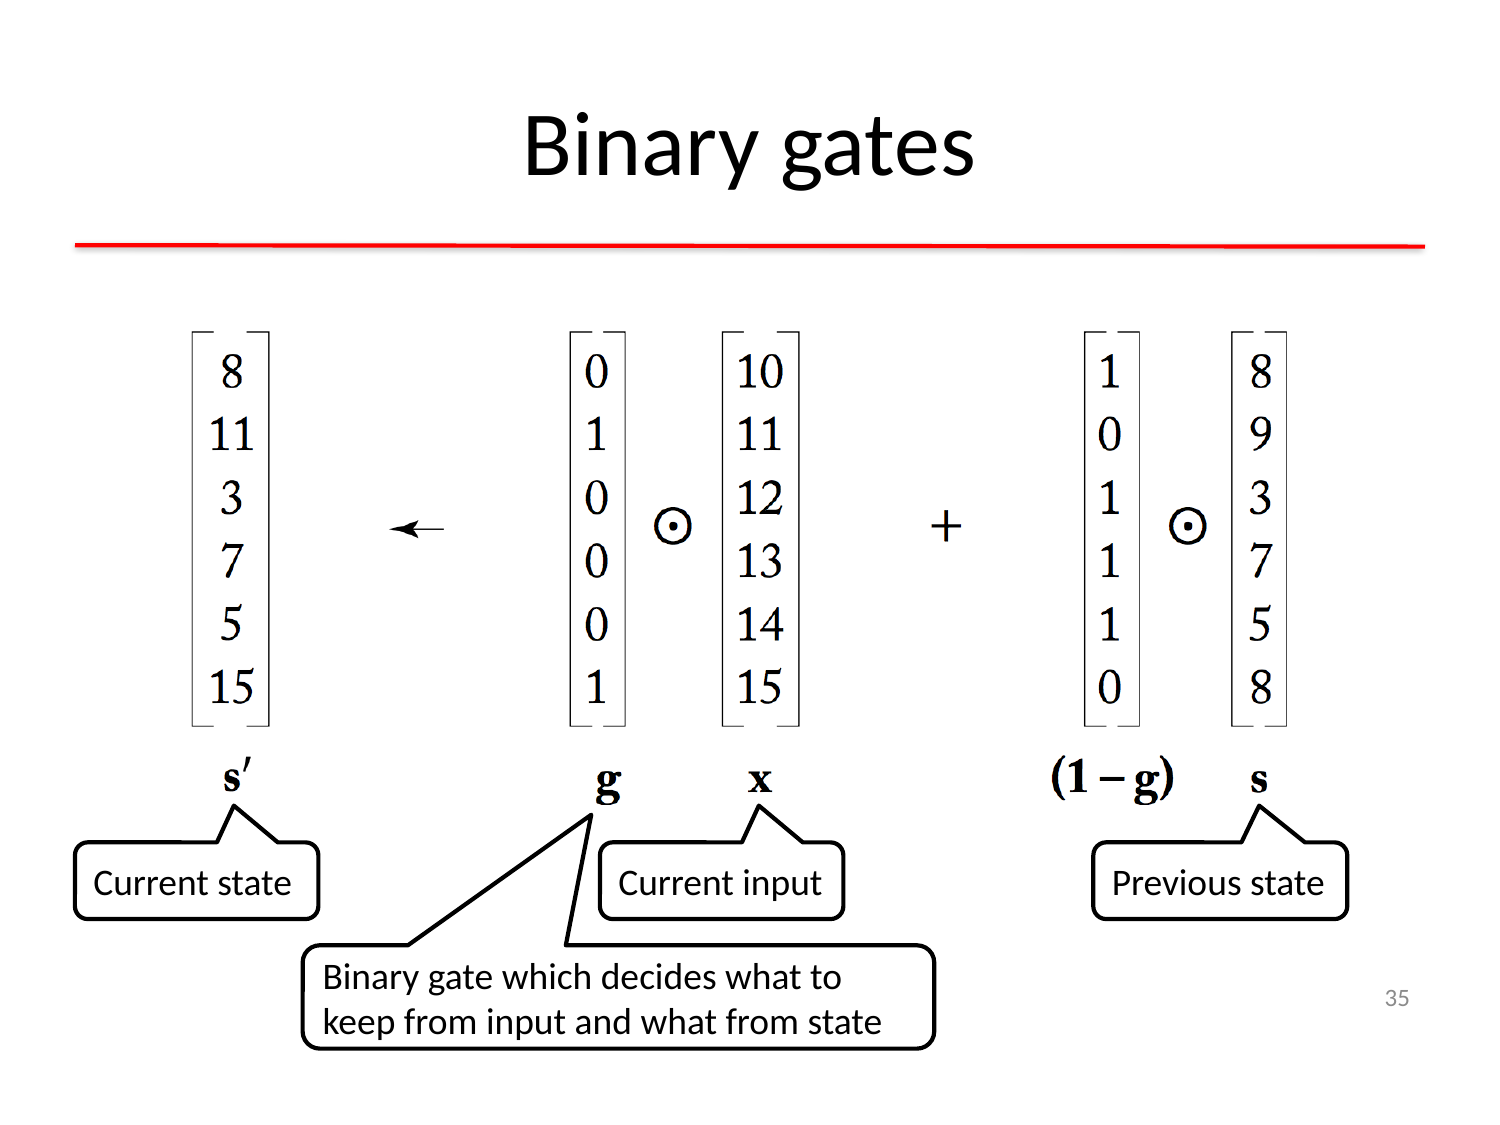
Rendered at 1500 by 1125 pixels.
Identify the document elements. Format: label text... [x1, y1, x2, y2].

picture [164, 306, 1315, 817]
text_box Current input [597, 826, 846, 922]
text_box Binary gate which decides what to keep from input and what from state [300, 826, 937, 1051]
title Binary gates [75, 45, 1425, 233]
text_box Current state [72, 826, 321, 922]
text_box Previous state [1091, 826, 1350, 922]
slide_number 35 [1074, 966, 1425, 1027]
